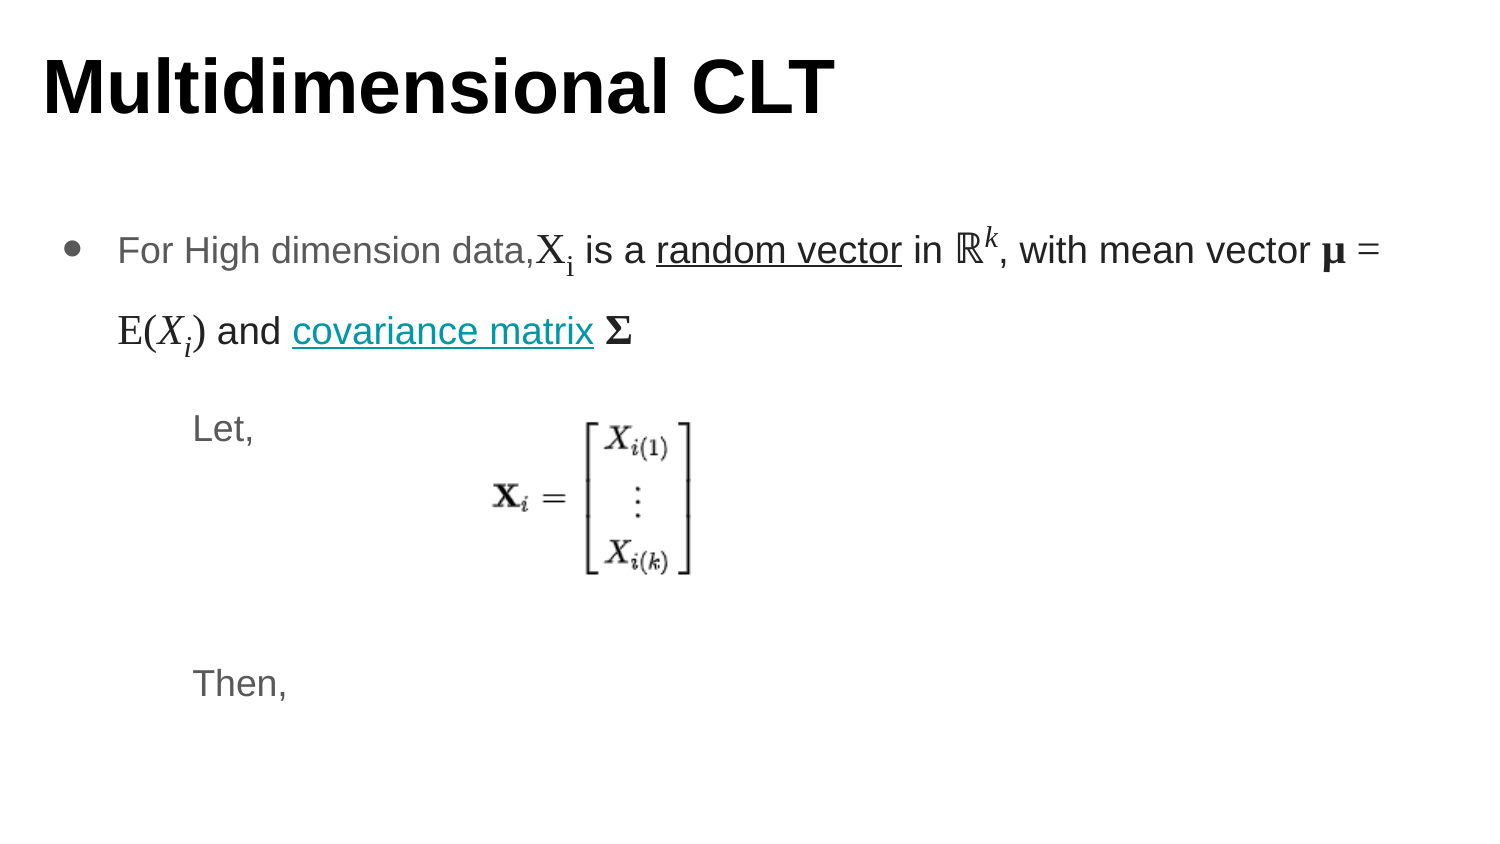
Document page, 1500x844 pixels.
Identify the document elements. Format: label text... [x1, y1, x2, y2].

title Multidimensional CLT [27, 21, 1425, 167]
picture [442, 405, 808, 592]
list For High dimension data,Xi is a random vector in ℝk, with mean vector μ = E(Xi) and covariance matrix Σ Let, Then, [27, 185, 1425, 844]
